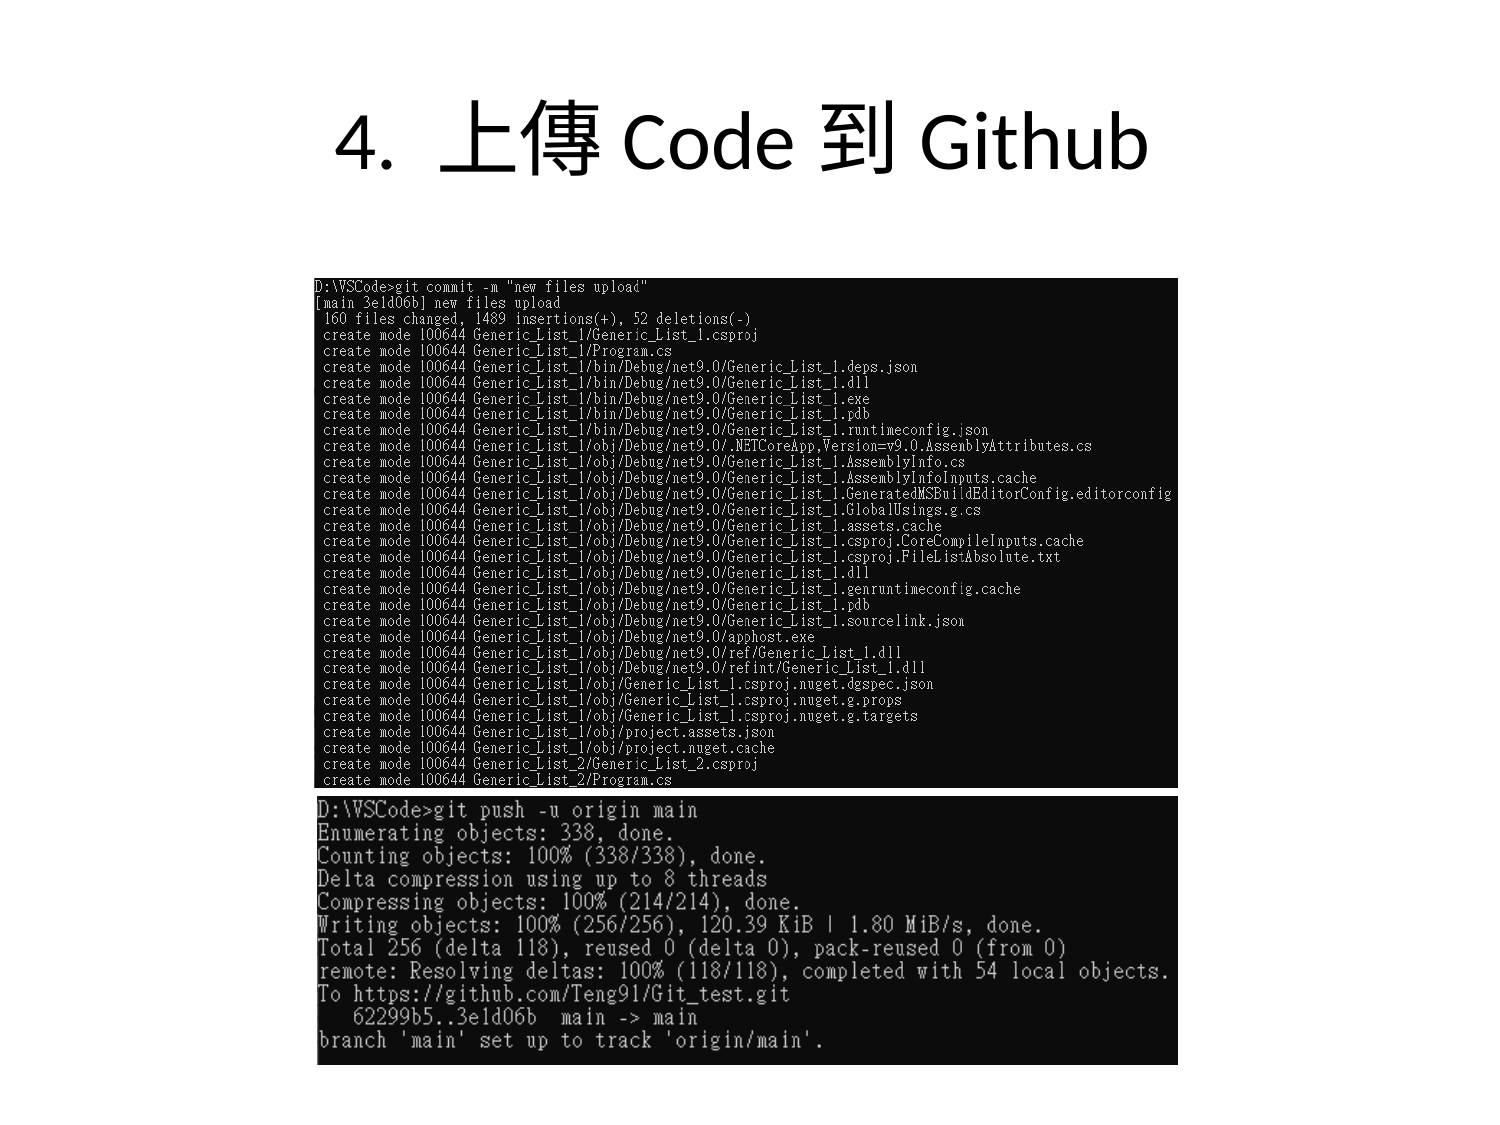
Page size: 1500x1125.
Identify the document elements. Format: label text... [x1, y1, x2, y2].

picture [316, 795, 1178, 1066]
picture [314, 278, 1178, 788]
text_box 4. 上傳Code到Github [67, 42, 1418, 231]
